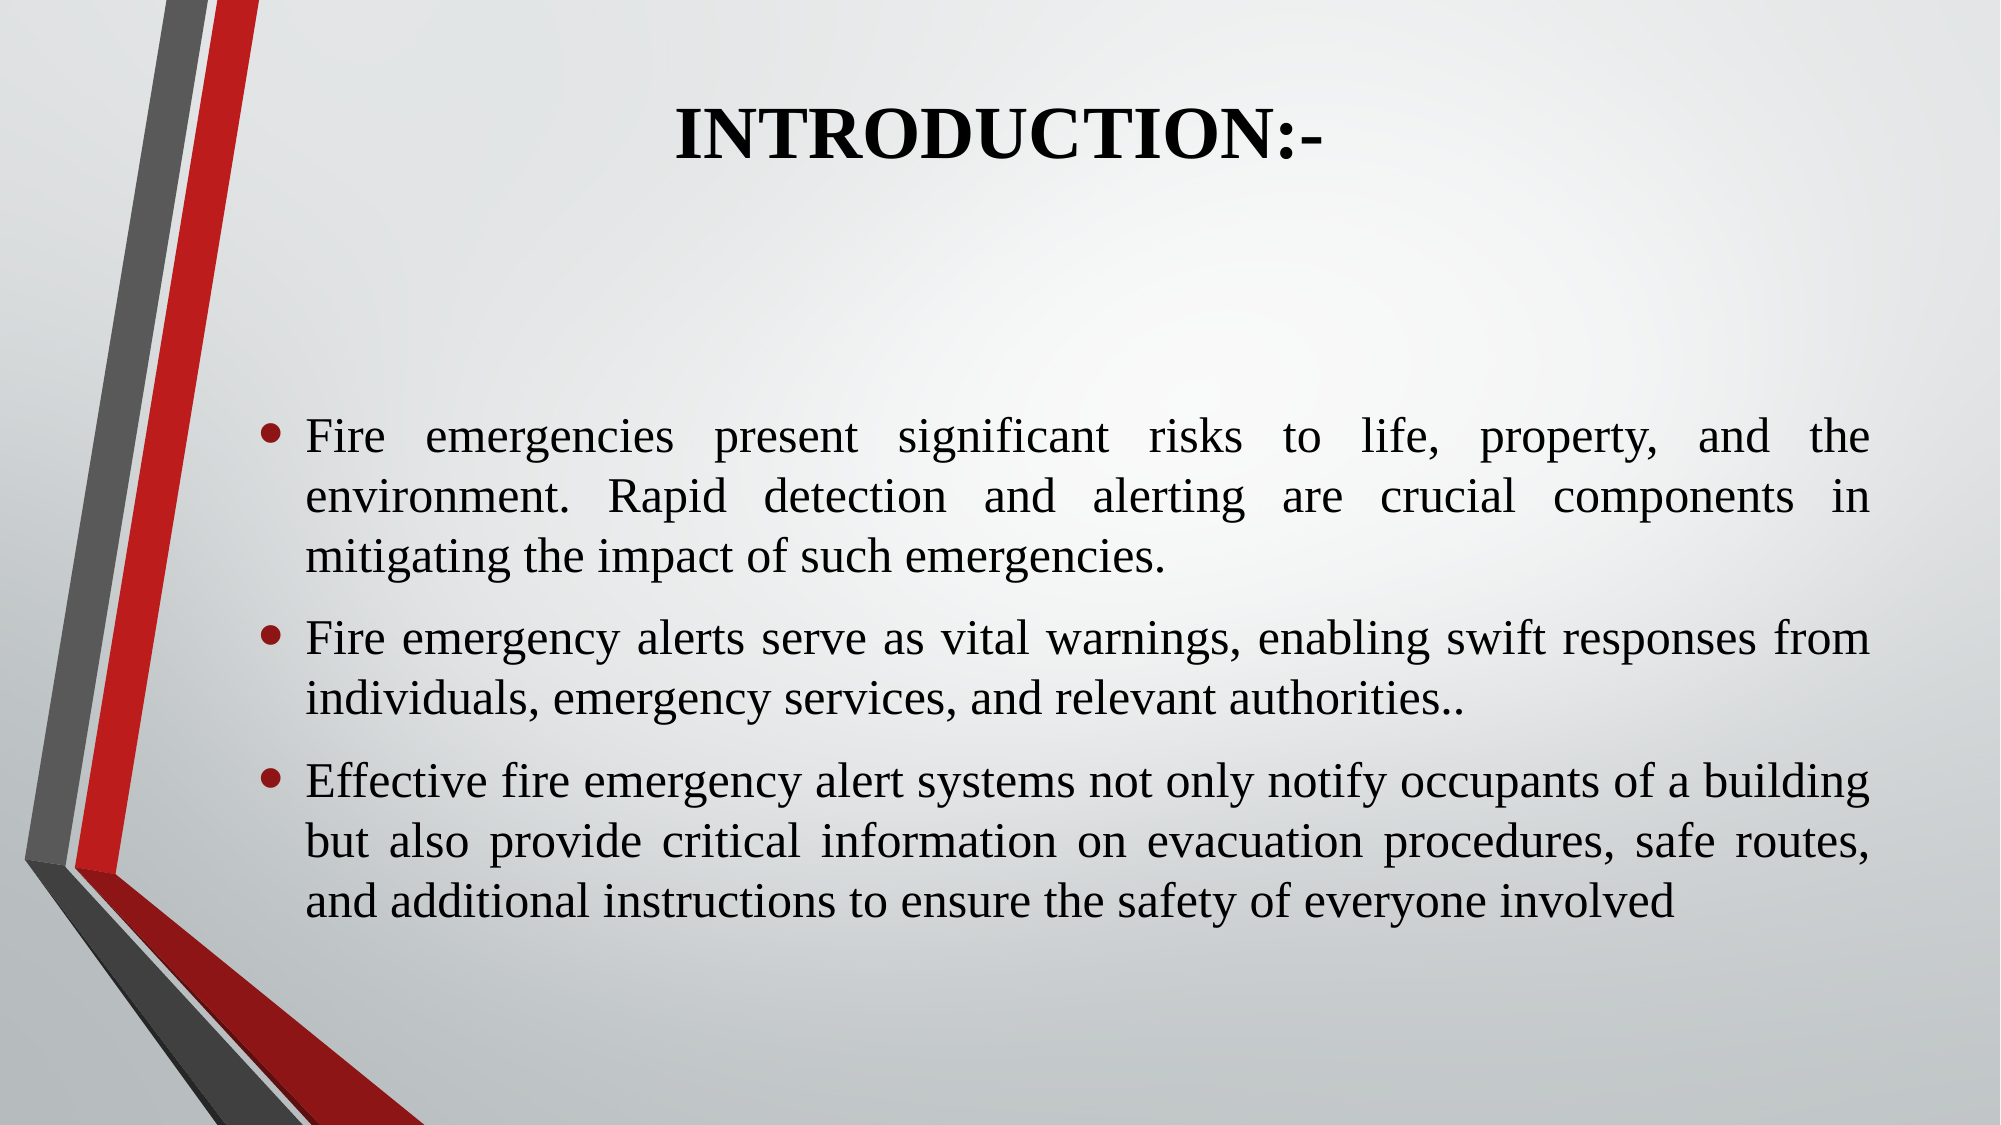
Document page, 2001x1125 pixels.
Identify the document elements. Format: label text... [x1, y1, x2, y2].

title INTRODUCTION:- [178, 0, 1822, 273]
list Fire emergencies present significant risks to life, property, and the environment. Rapid detection and alerting are crucial components in mitigating the impact of such emergencies. Fire emergency alerts serve as vital warnings, enabling swift responses from individuals, emergency services, and relevant authorities.. Effective fire emergency alert systems not only notify occupants of a building but also provide critical information on evacuation procedures, safe routes, and additional instructions to ensure the safety of everyone involved [243, 367, 1887, 880]
